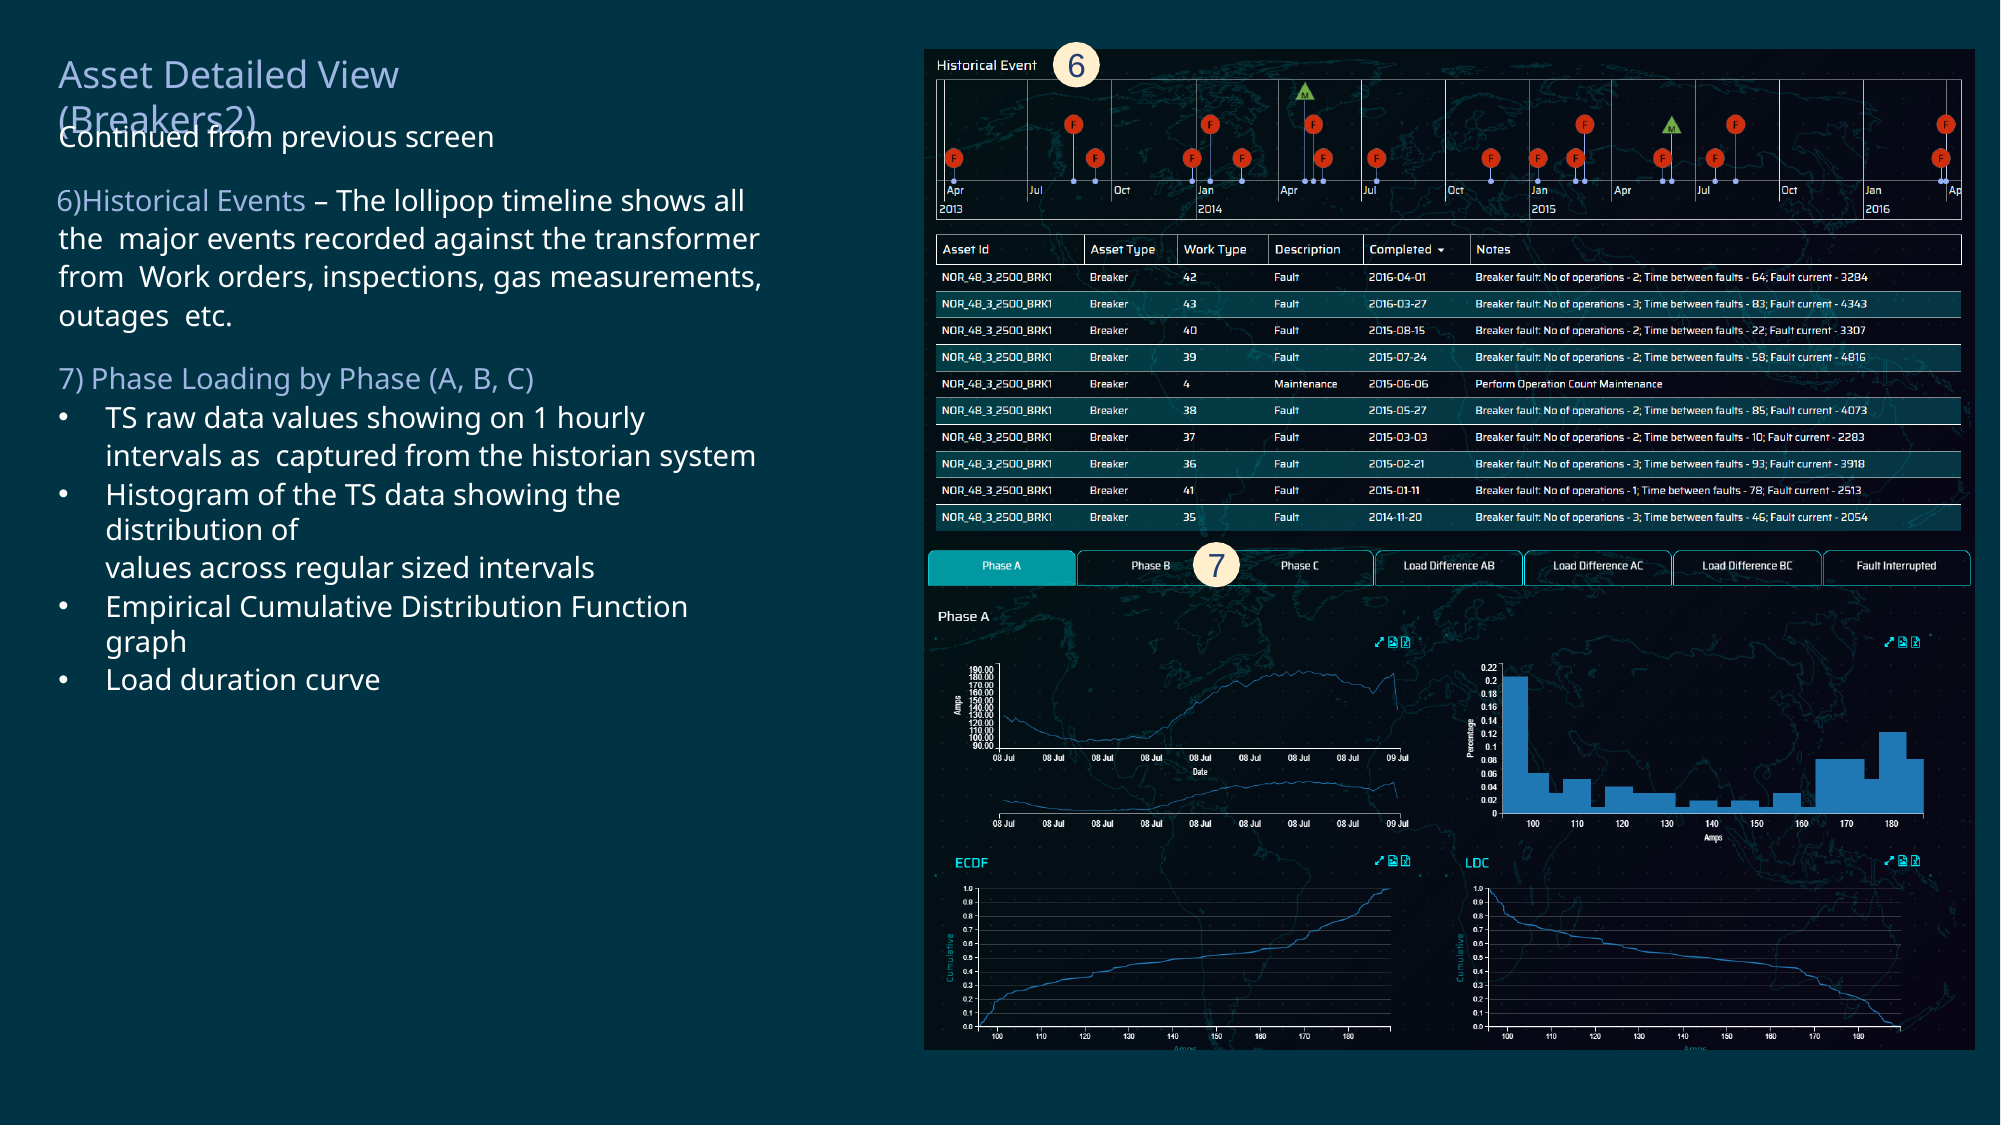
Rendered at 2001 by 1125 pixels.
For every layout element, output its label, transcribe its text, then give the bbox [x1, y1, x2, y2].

picture [925, 49, 1974, 1049]
text_box Continued from previous screen Historical Events – The lollipop timeline shows all the major events recorded against the transformer from Work orders, inspections, gas measurements, outages etc. Phase Loading by Phase (A, B, C) TS raw data values showing on 1 hourly intervals as captured from the historian system Histogram of the TS data showing the distribution of values across regular sized intervals Empirical Cumulative Distribution Function graph Load duration curve [56, 116, 785, 697]
title Asset Detailed View (Breakers2) [56, 48, 578, 116]
text_box 6 [1065, 41, 1088, 47]
